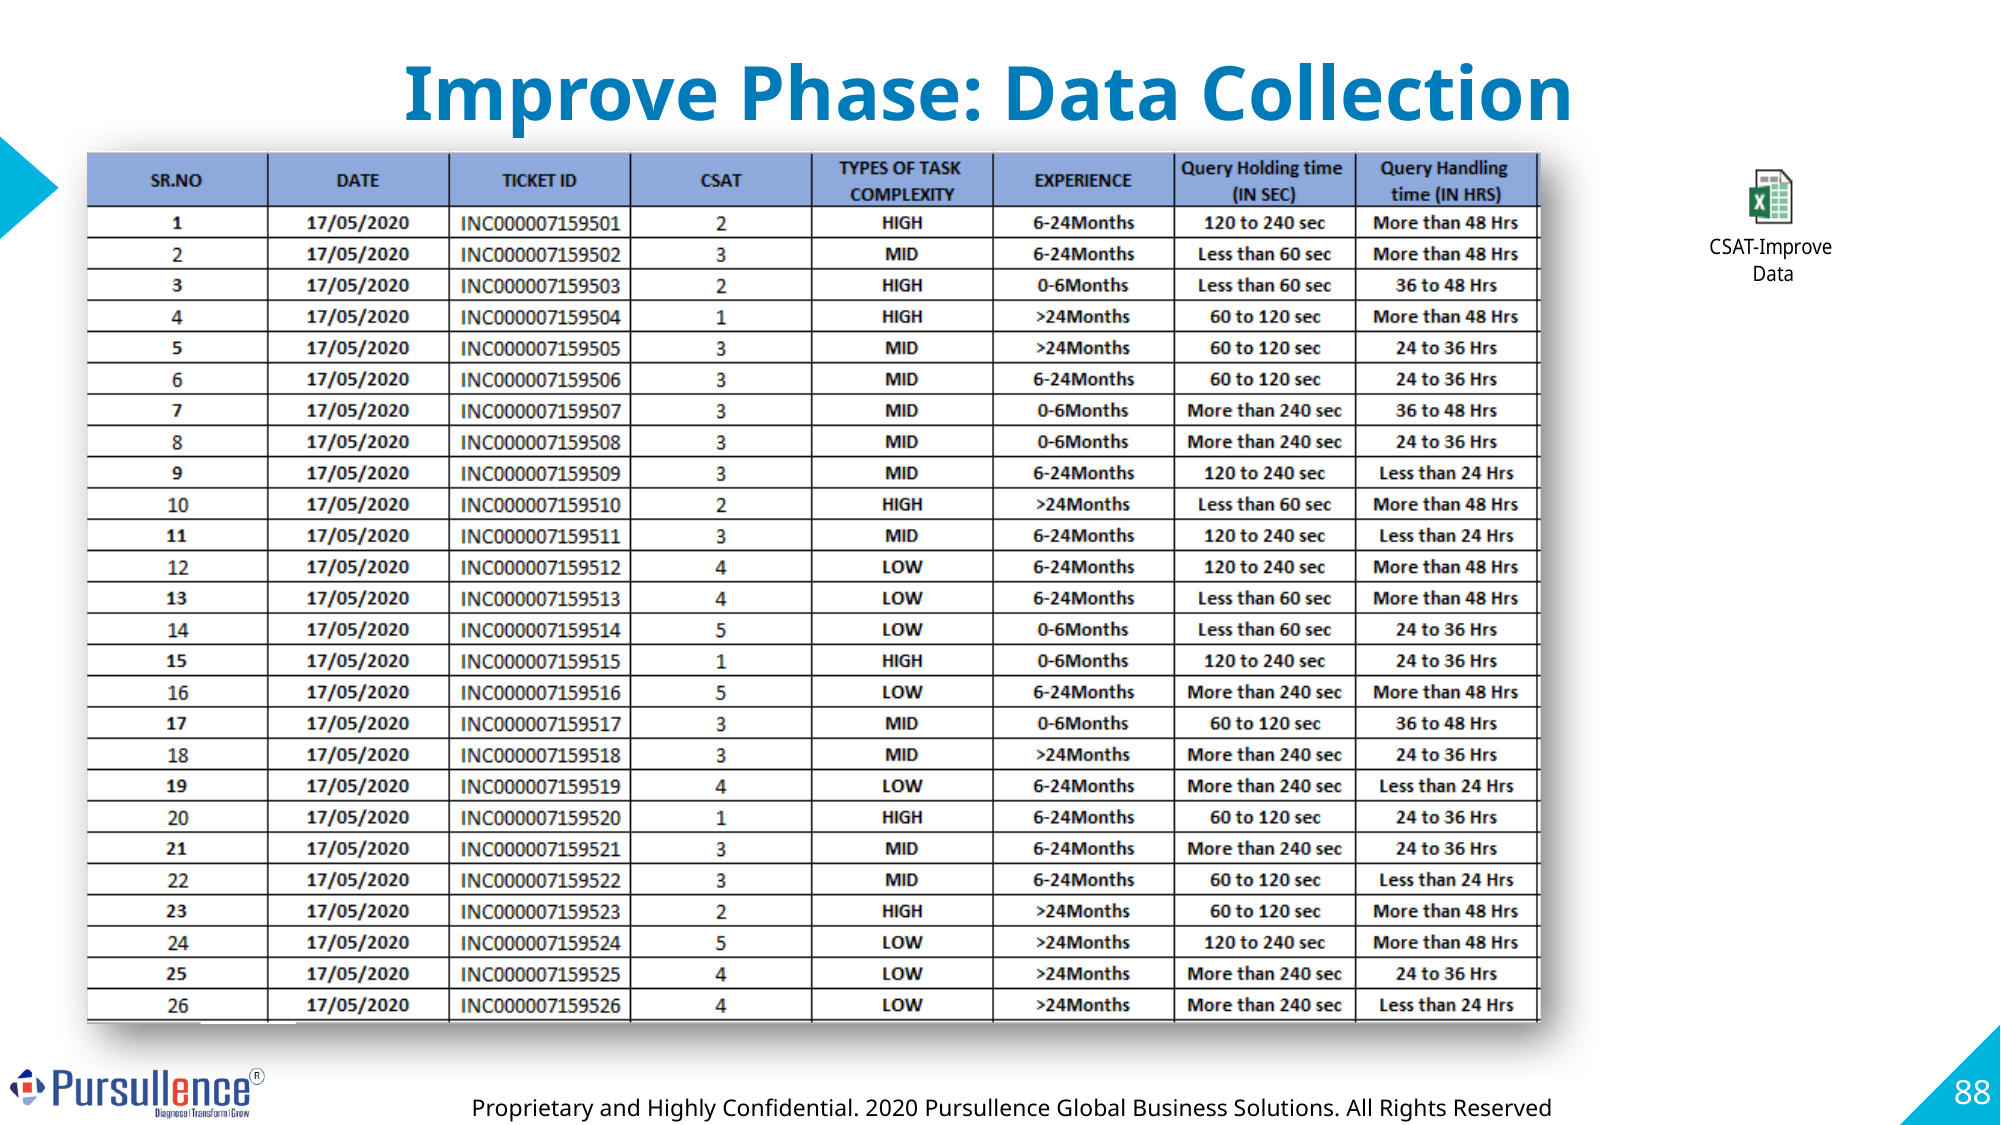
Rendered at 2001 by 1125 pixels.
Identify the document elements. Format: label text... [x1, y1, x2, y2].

text_box Proprietary and Highly Confidential. 2020 Pursullence Global Business Solutions. All Rights Reserved [456, 1085, 1734, 1125]
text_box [1698, 168, 1849, 313]
text_box Improve Phase: Data Collection [206, 0, 1774, 114]
picture [86, 151, 1541, 1024]
picture [0, 1061, 265, 1122]
slide_number 88 [1891, 1014, 1992, 1117]
